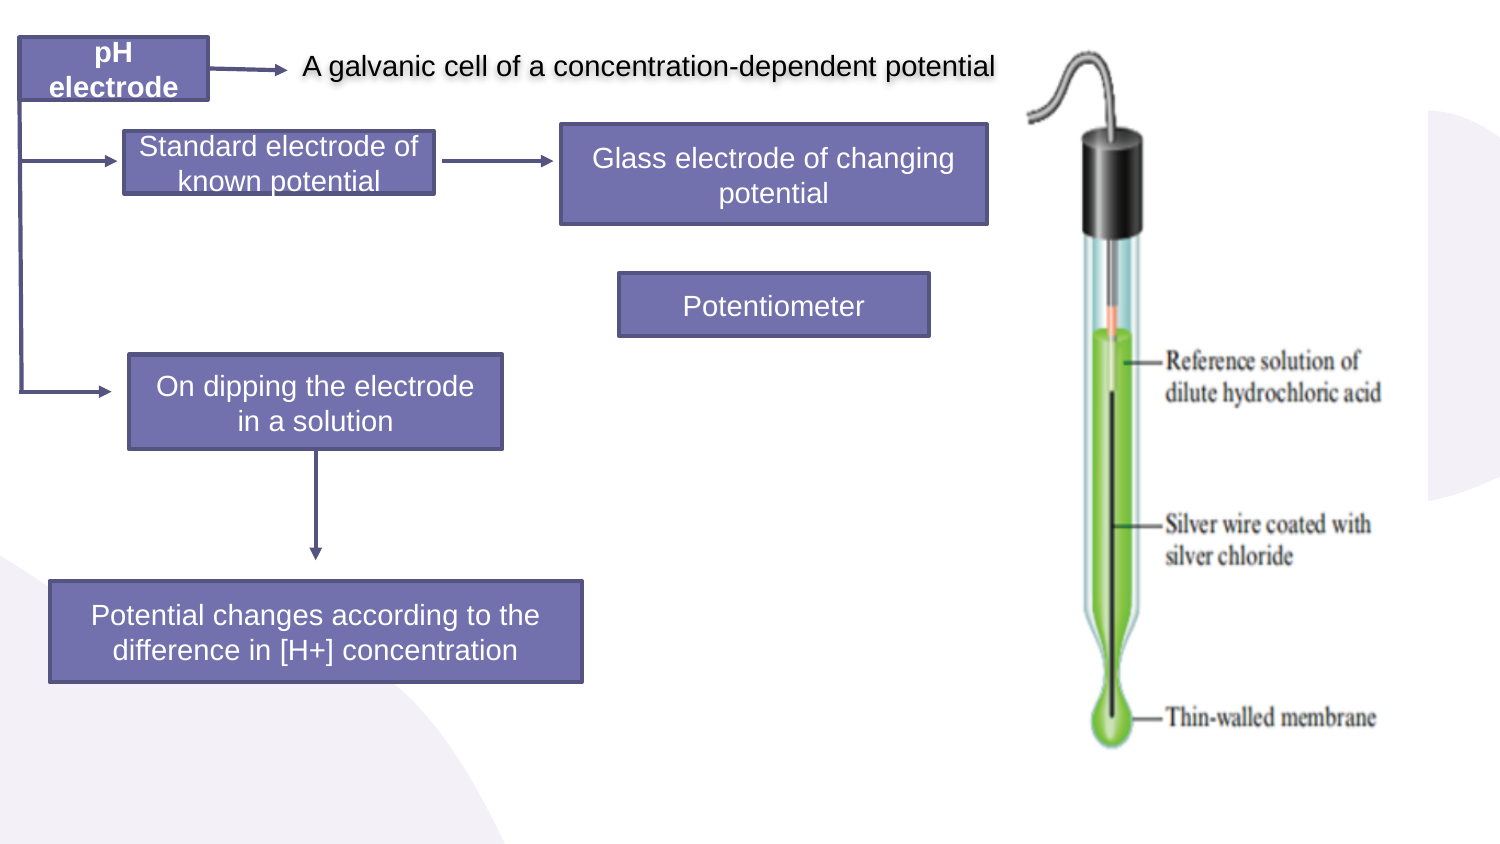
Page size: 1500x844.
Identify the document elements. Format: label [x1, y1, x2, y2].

text_box [19, 18, 1428, 765]
